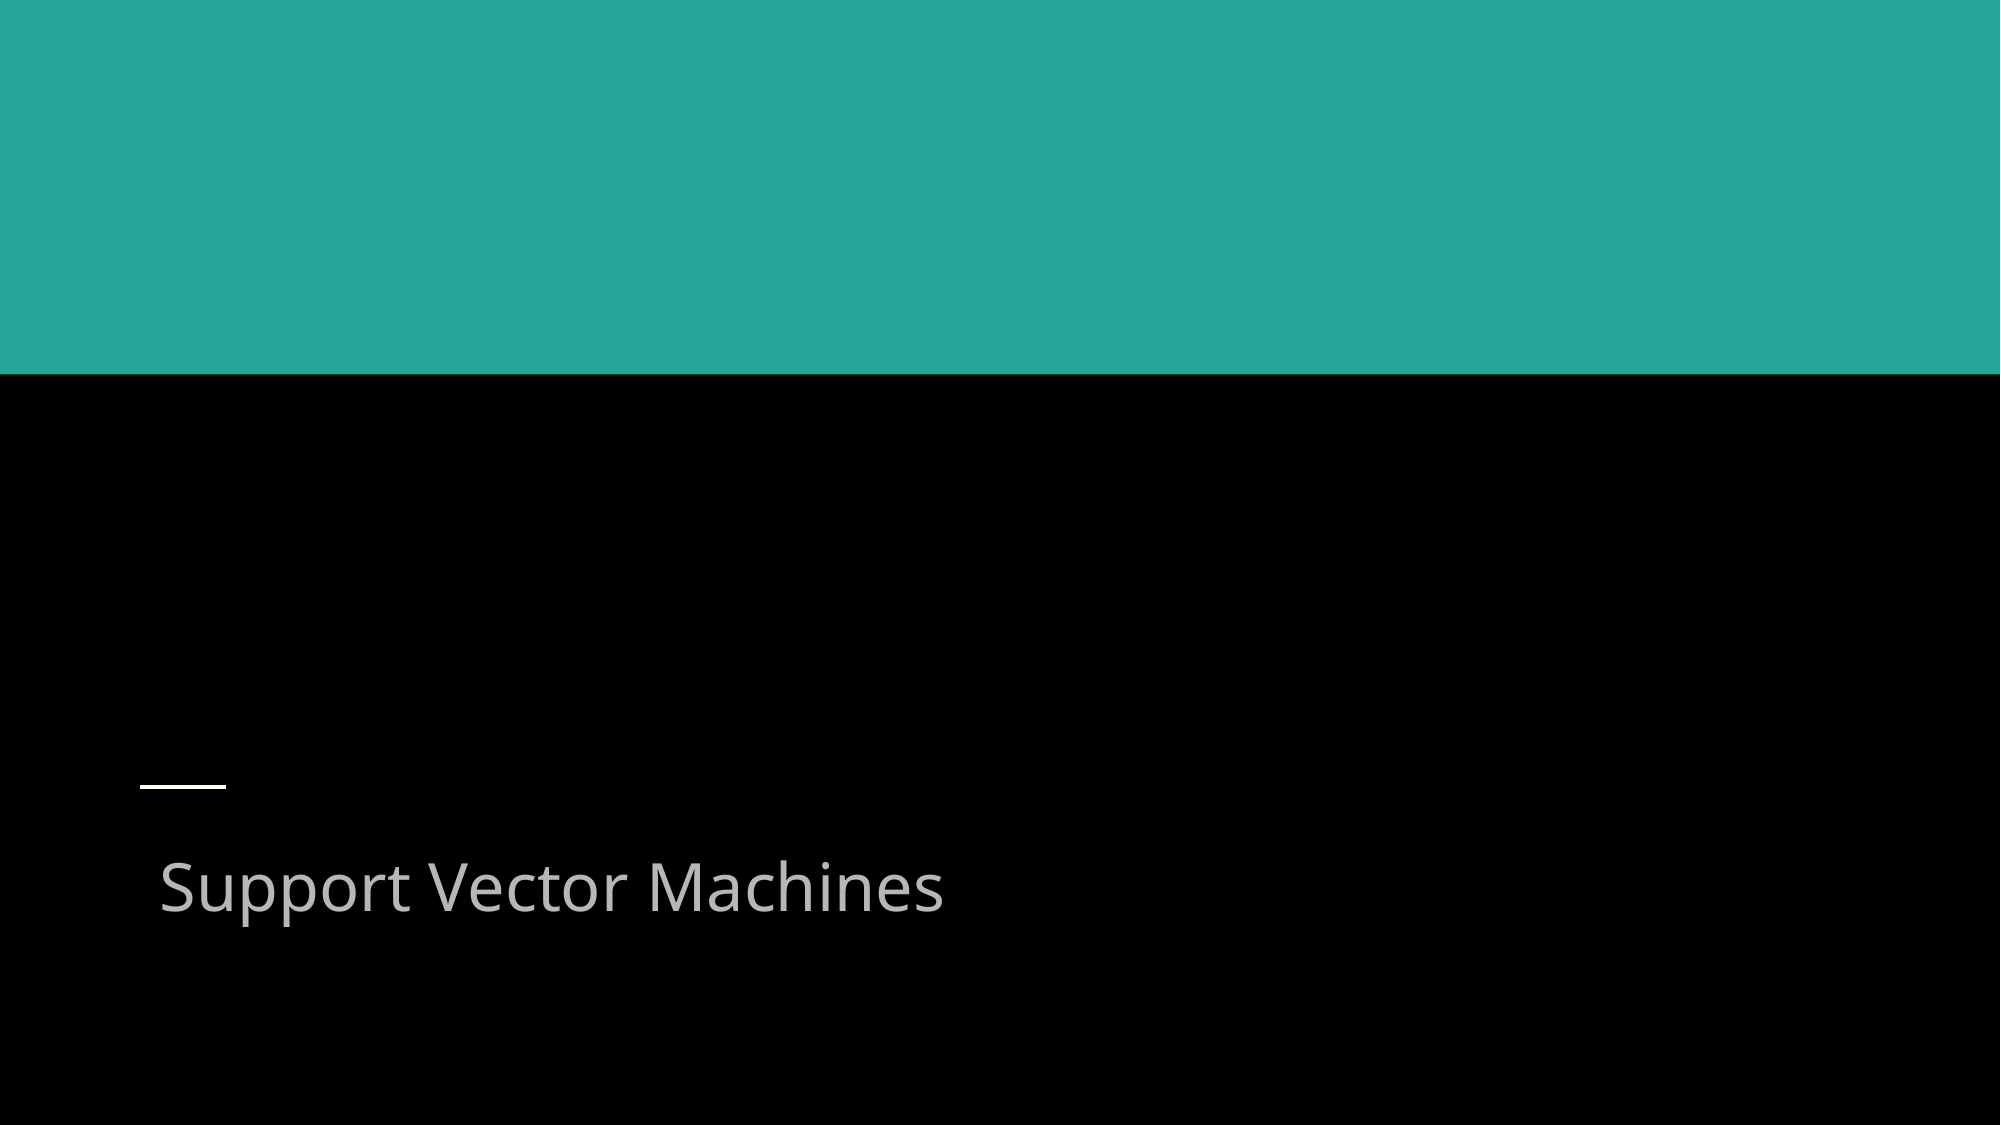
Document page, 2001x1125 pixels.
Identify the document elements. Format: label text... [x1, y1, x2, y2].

subtitle Support Vector Machines [139, 824, 2000, 1054]
